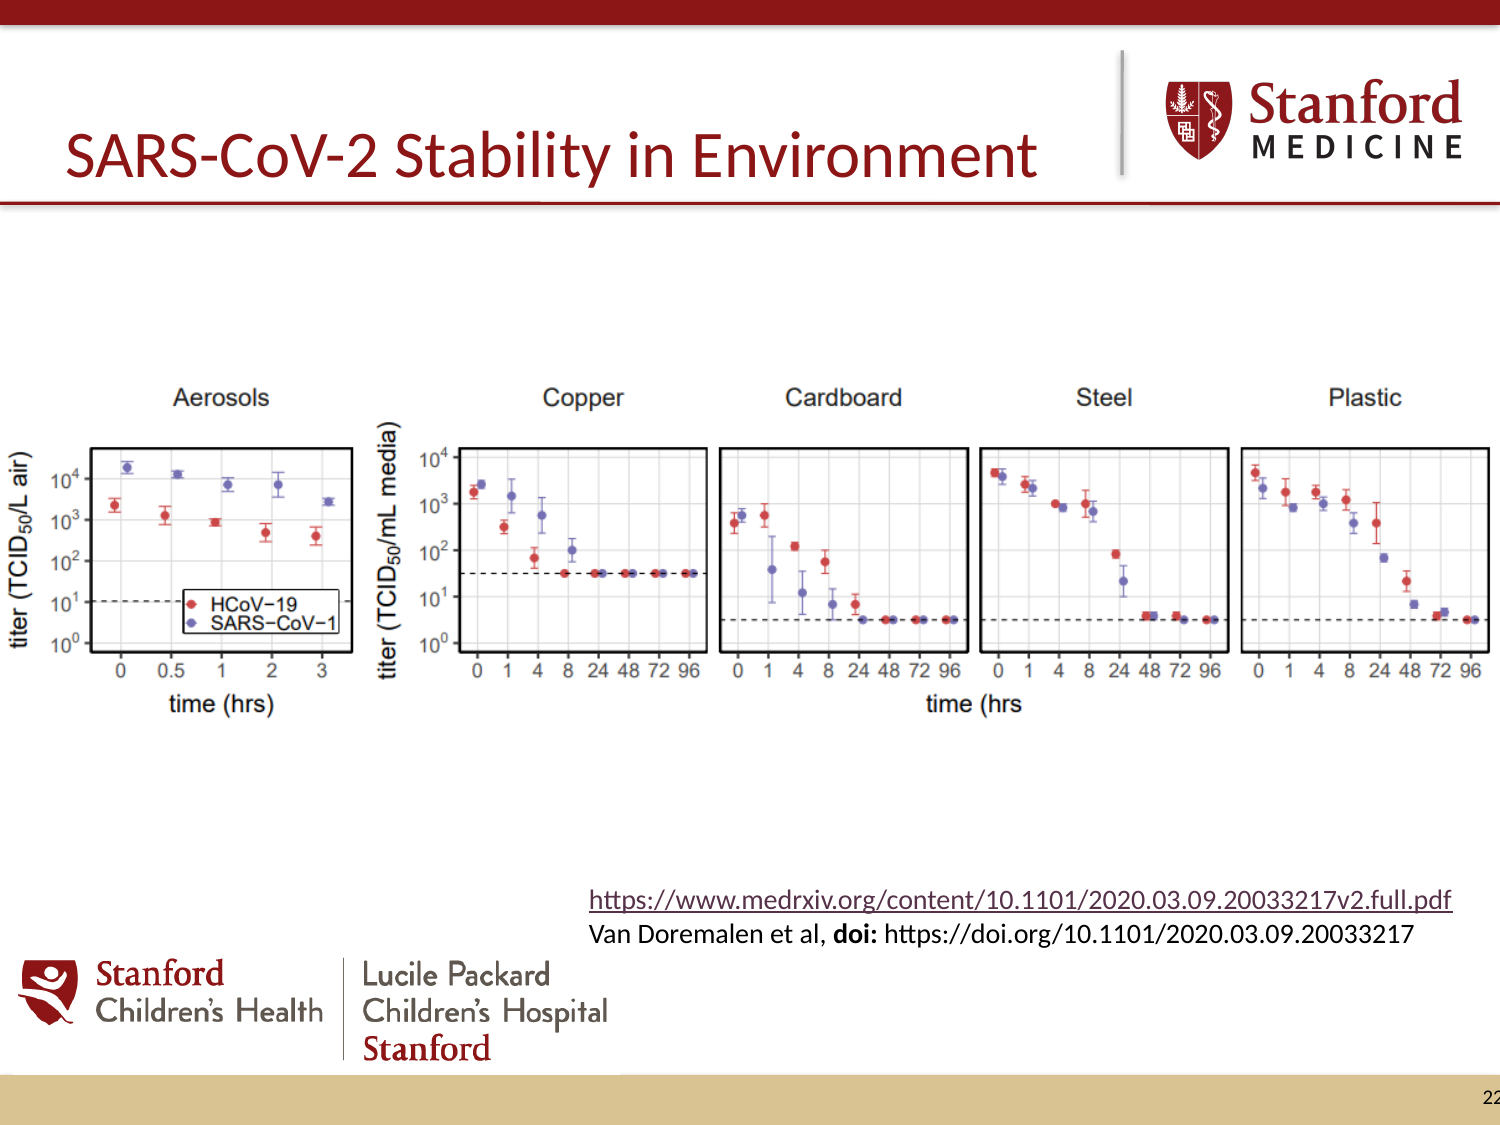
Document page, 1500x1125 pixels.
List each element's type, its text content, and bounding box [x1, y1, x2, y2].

picture [1162, 74, 1466, 163]
text_box https://www.medrxiv.org/content/10.1101/2020.03.09.20033217v2.full.pdf Van Doremalen et al, doi: https://doi.org/10.1101/2020.03.09.20033217 [574, 873, 1484, 957]
picture [0, 380, 1500, 726]
title SARS-CoV-2 Stability in Environment [50, 110, 1100, 200]
picture [12, 950, 621, 1075]
